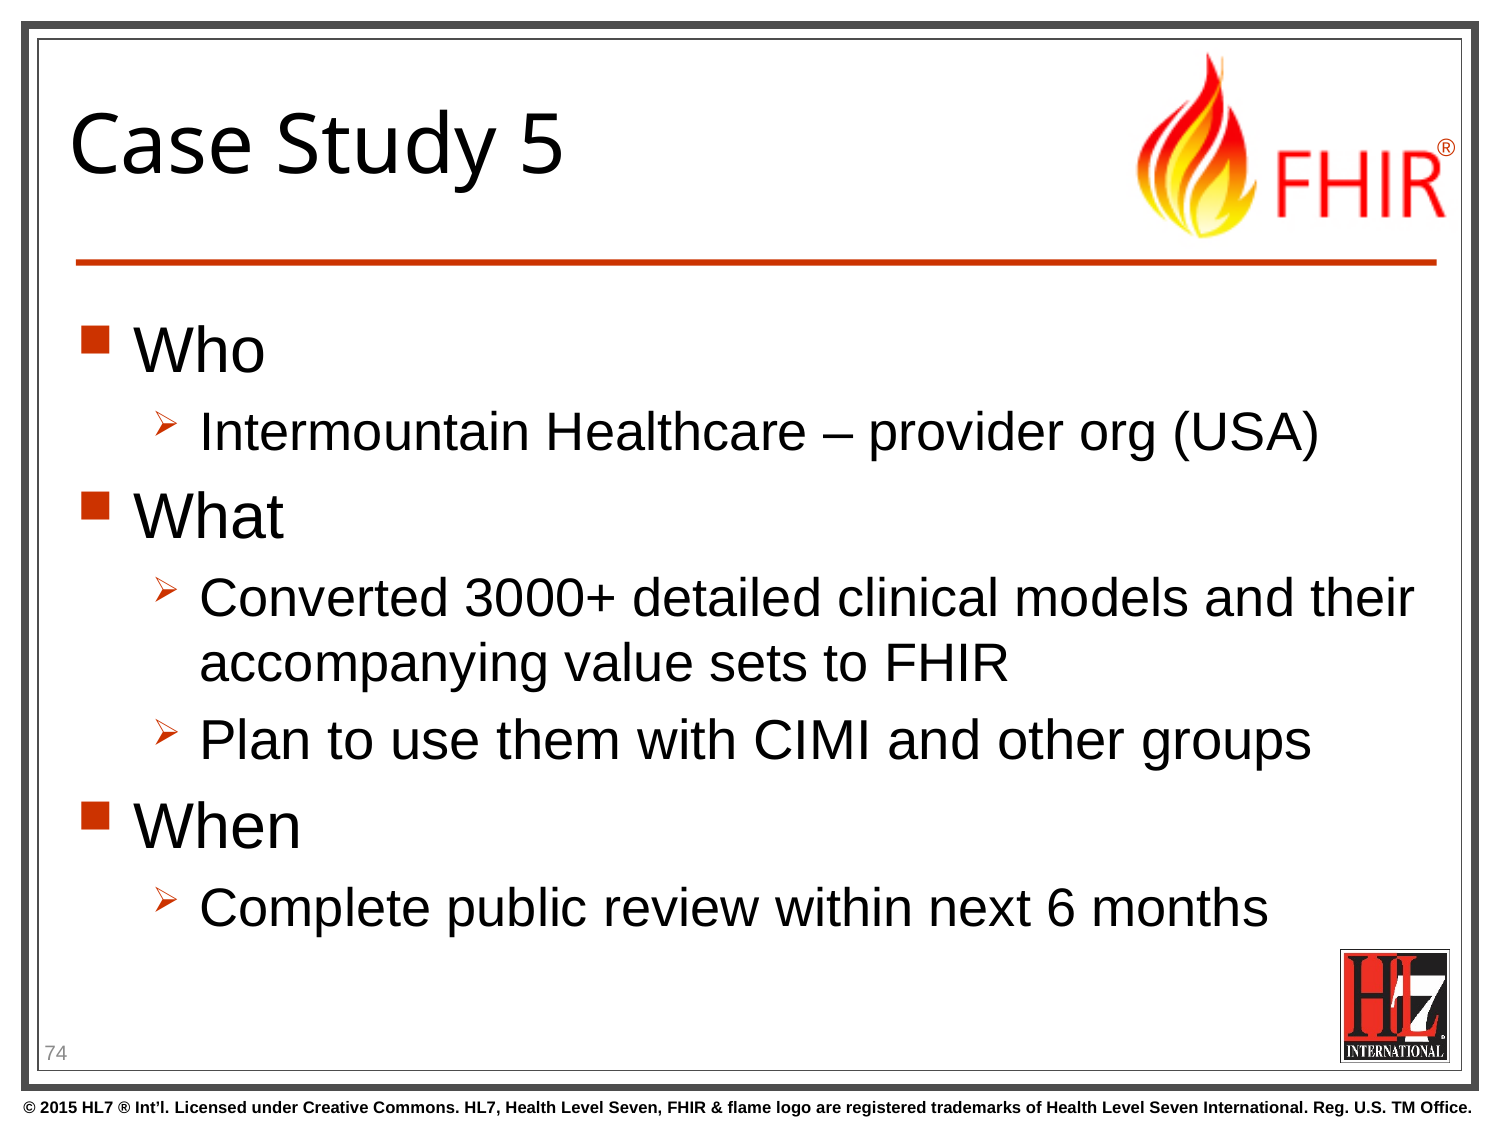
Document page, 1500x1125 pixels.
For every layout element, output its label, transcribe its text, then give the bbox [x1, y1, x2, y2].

picture [1340, 949, 1450, 1063]
list Who Intermountain Healthcare – provider org (USA) What Converted 3000+ detailed clinical models and their accompanying value sets to FHIR Plan to use them with CIMI and other groups When Complete public review within next 6 months [62, 299, 1438, 1059]
slide_number 74 [29, 1034, 148, 1071]
title Case Study 5 [53, 54, 1128, 244]
picture [1124, 42, 1458, 249]
